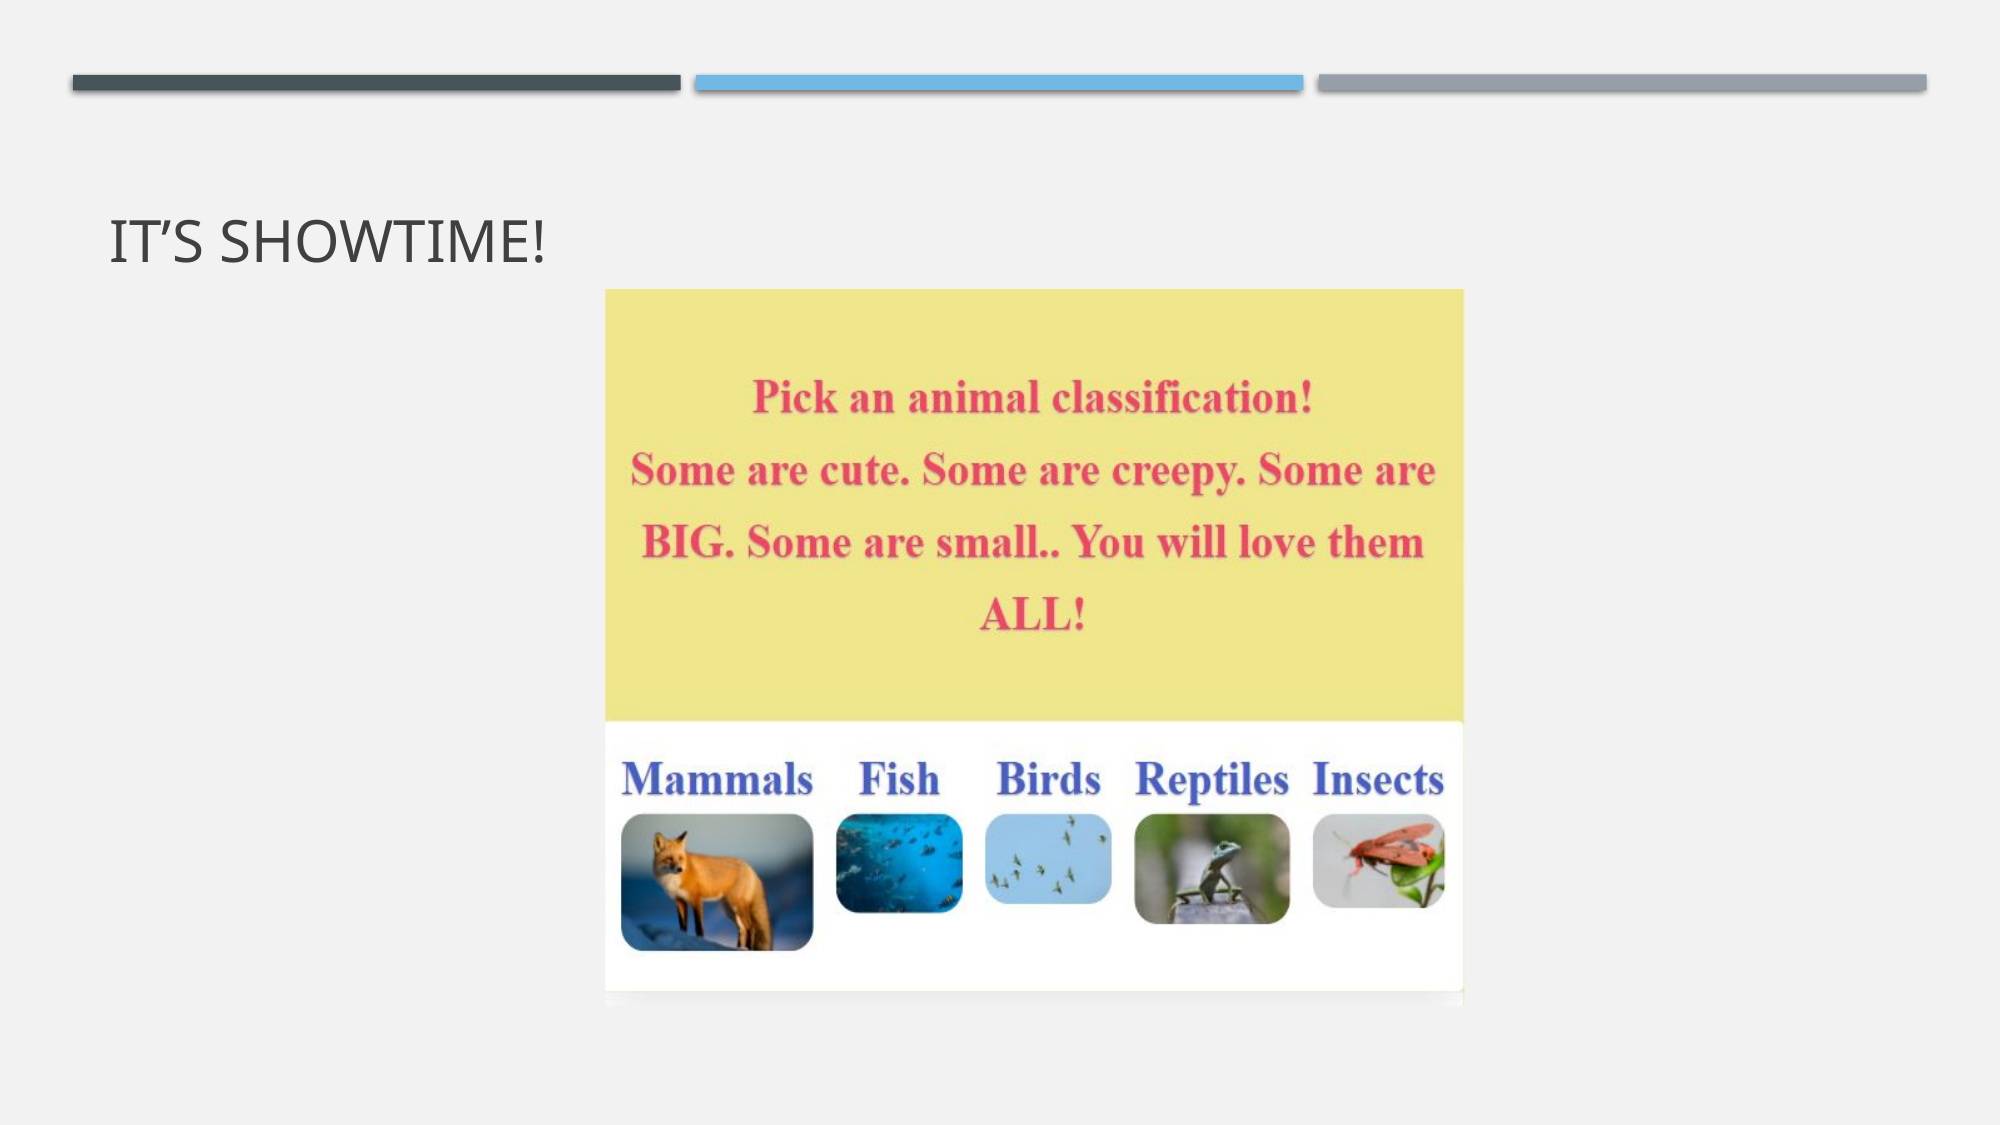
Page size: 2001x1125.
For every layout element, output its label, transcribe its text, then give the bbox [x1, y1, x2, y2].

title It’s showtime! [94, 119, 1904, 282]
picture [604, 288, 1467, 1006]
